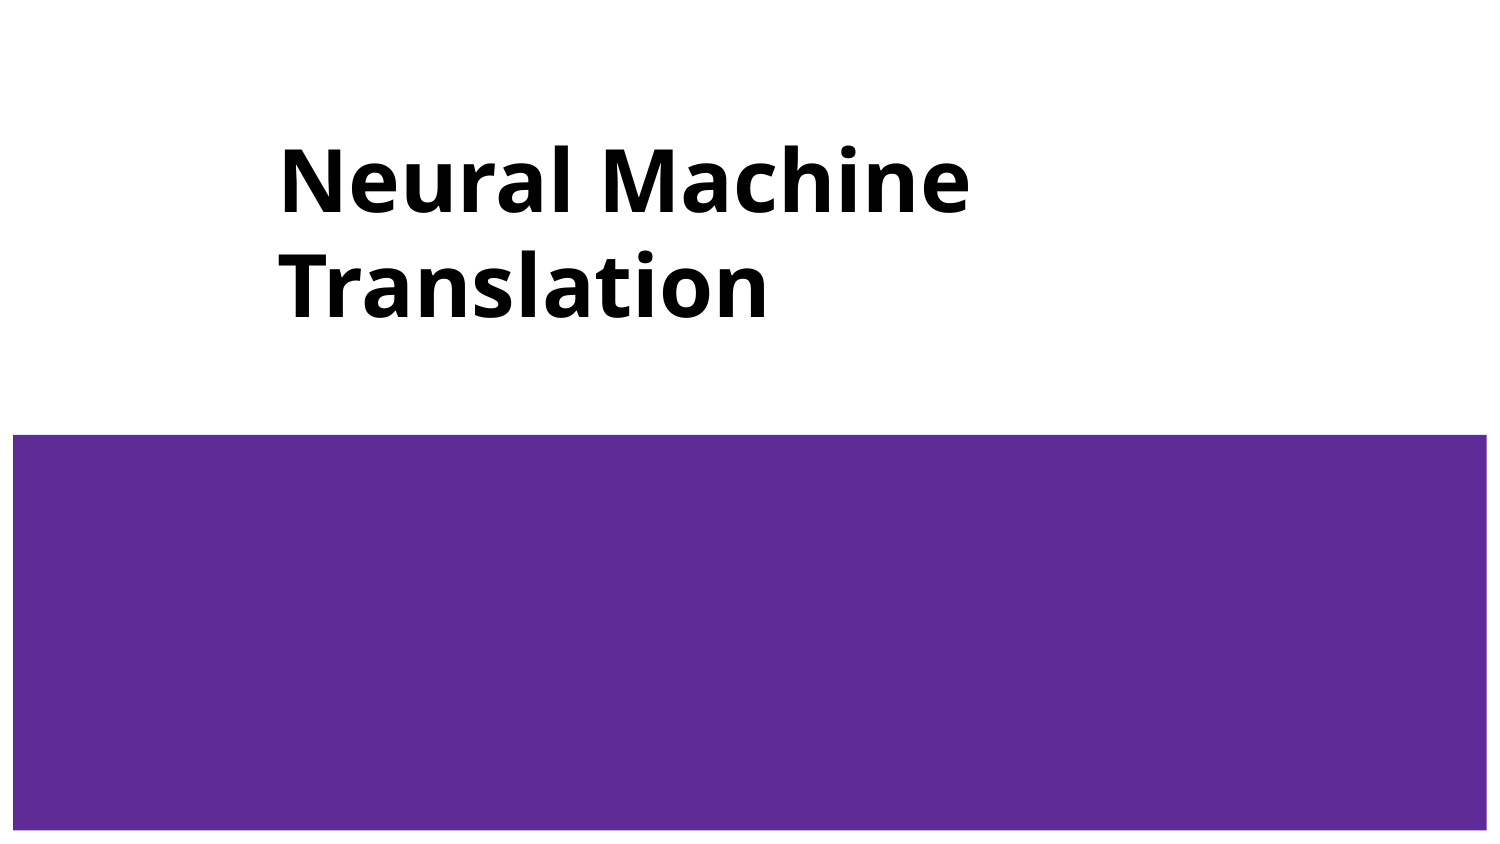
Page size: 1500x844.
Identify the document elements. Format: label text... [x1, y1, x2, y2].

title Neural Machine Translation [262, 168, 1219, 350]
